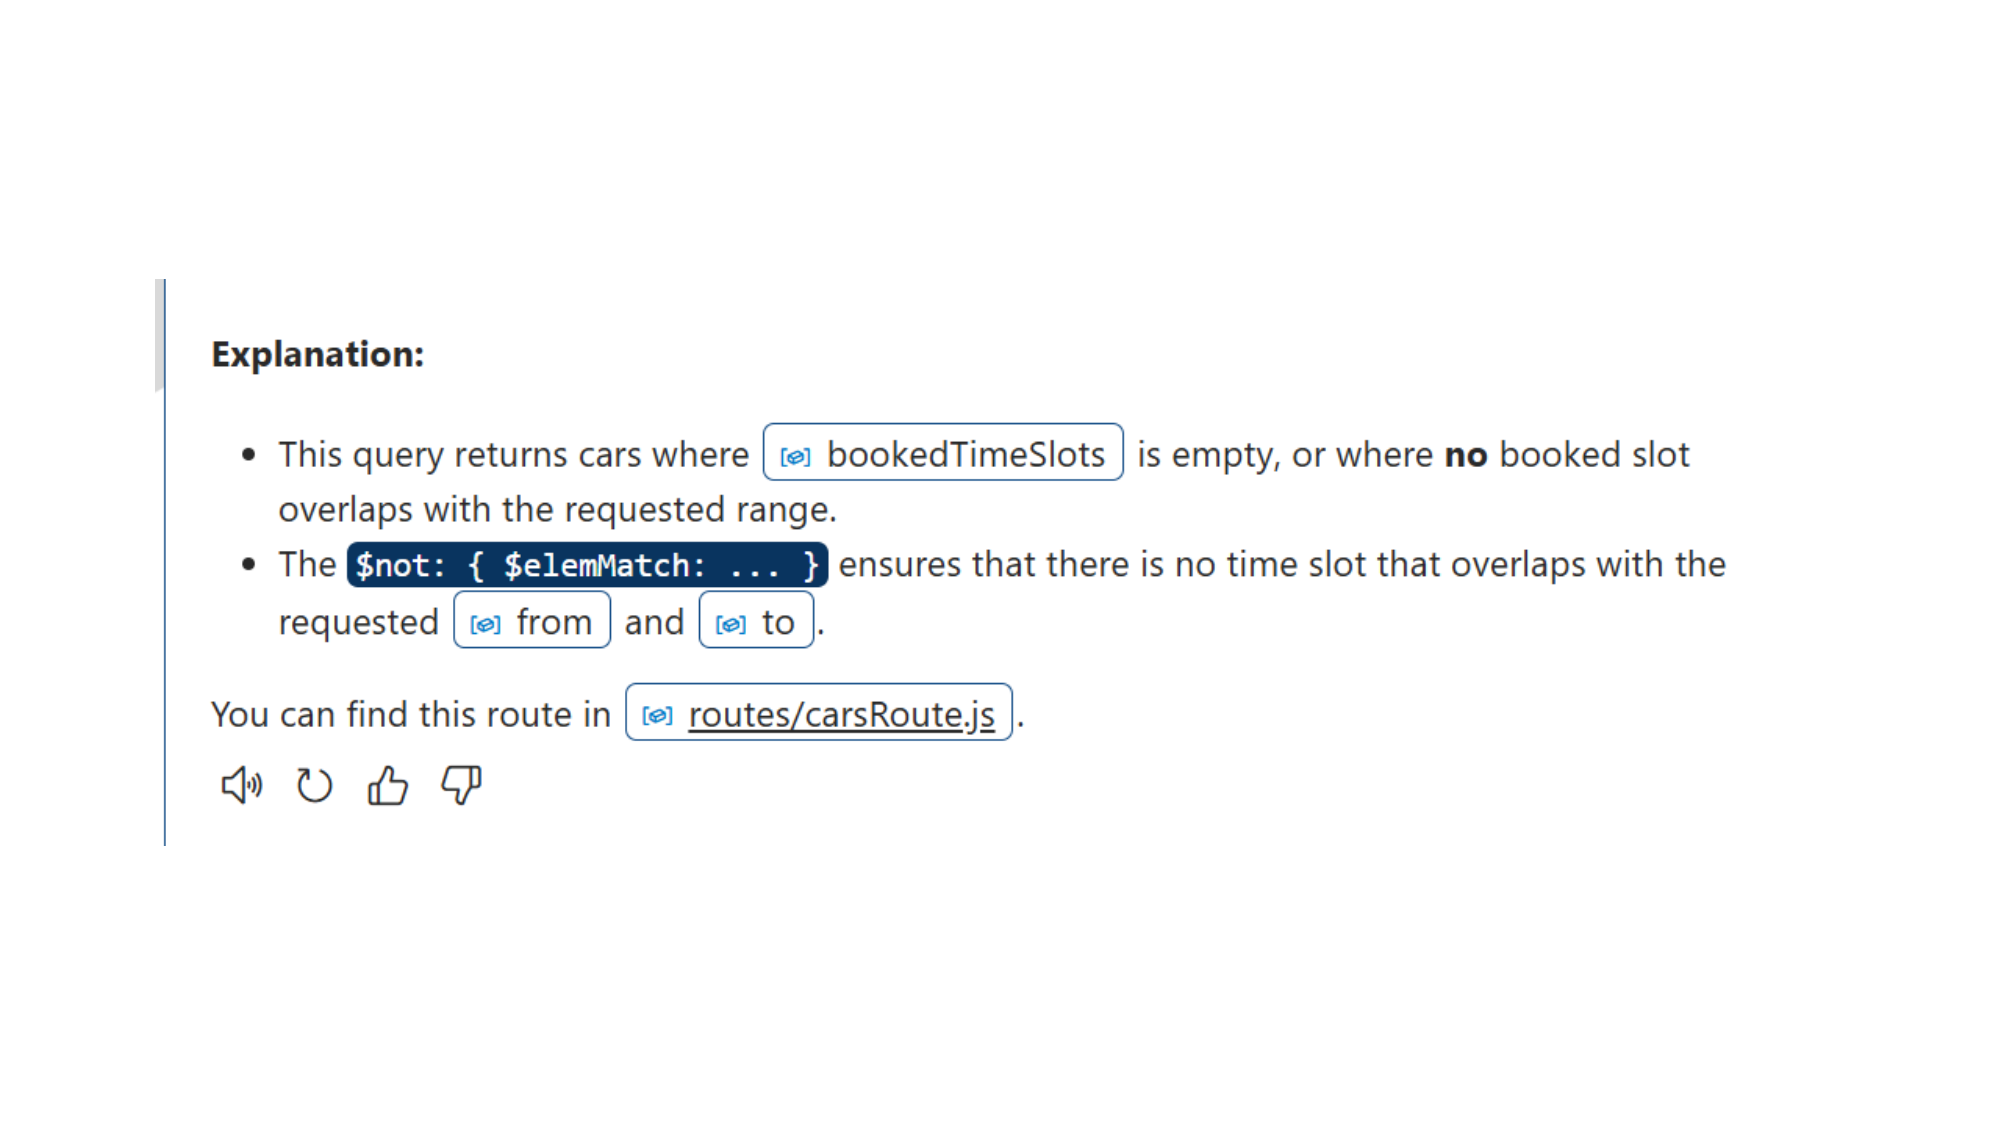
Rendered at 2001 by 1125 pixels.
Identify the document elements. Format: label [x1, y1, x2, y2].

picture [155, 279, 1845, 846]
